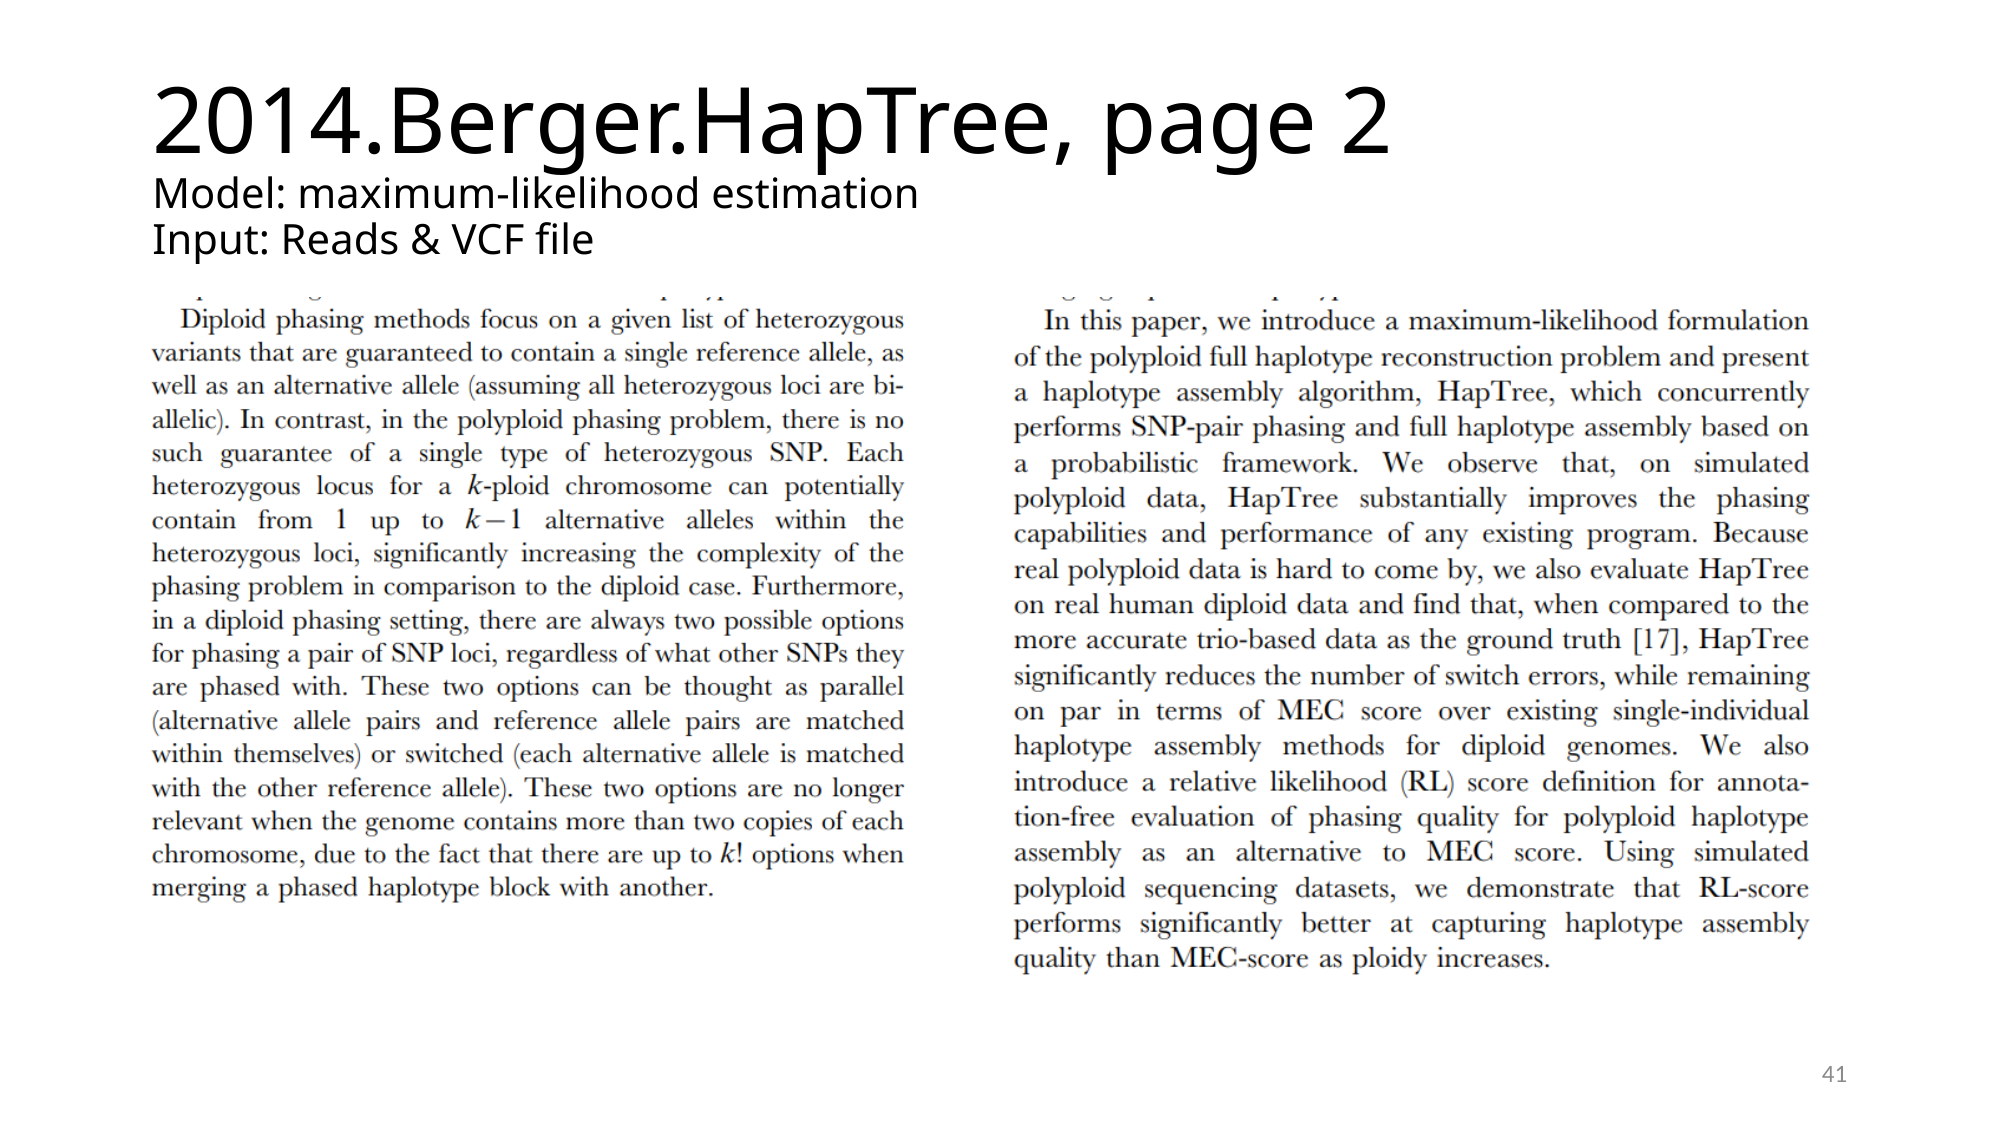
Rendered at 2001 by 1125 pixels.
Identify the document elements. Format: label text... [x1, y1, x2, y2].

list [137, 297, 923, 905]
picture [997, 297, 1828, 982]
title 2014.Berger.HapTree, page 2 Model: maximum-likelihood estimation Input: Reads & VCF file [137, 59, 1863, 278]
slide_number 40 [1412, 1042, 1863, 1103]
